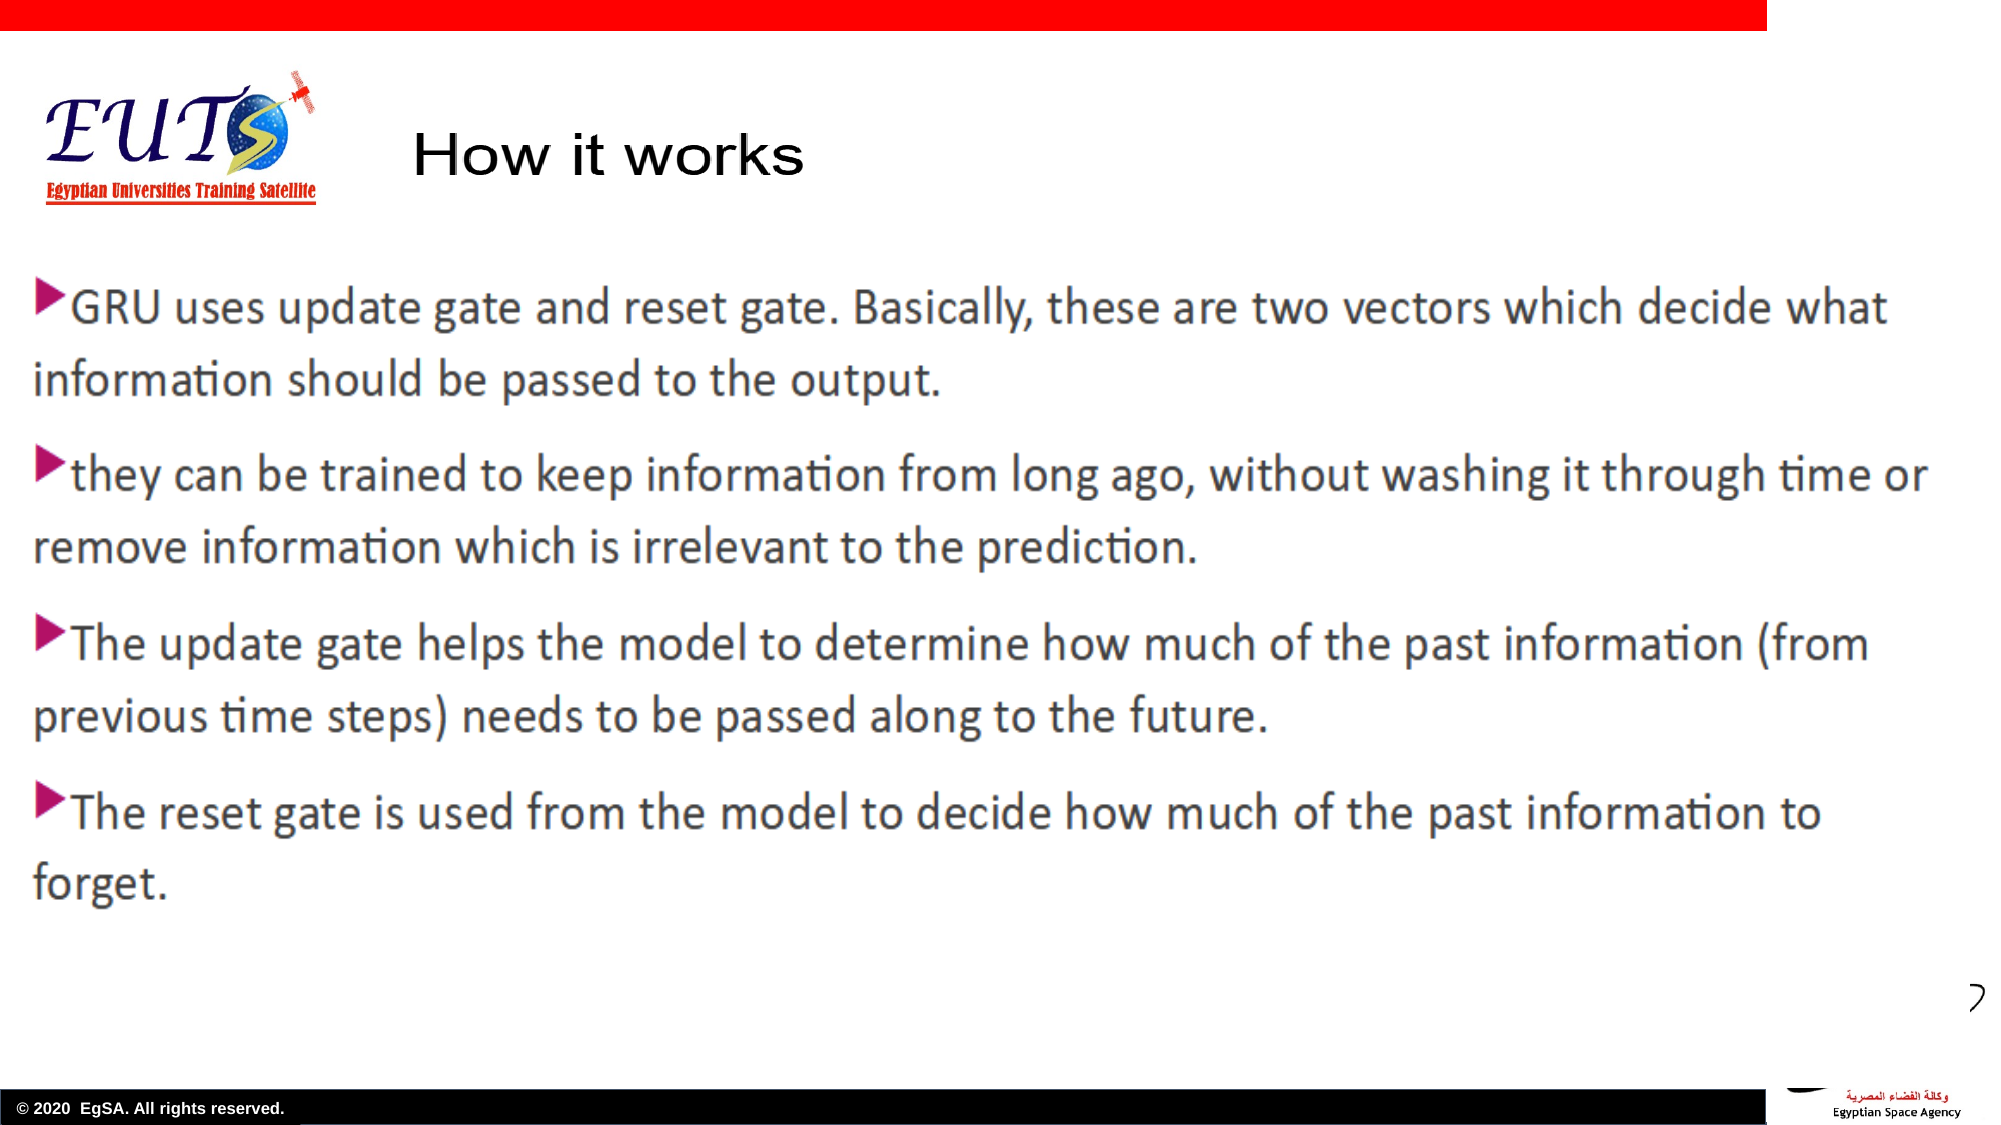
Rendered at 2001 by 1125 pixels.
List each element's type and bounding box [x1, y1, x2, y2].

picture [398, 105, 1731, 196]
picture [35, 53, 340, 231]
picture [12, 252, 1990, 1122]
